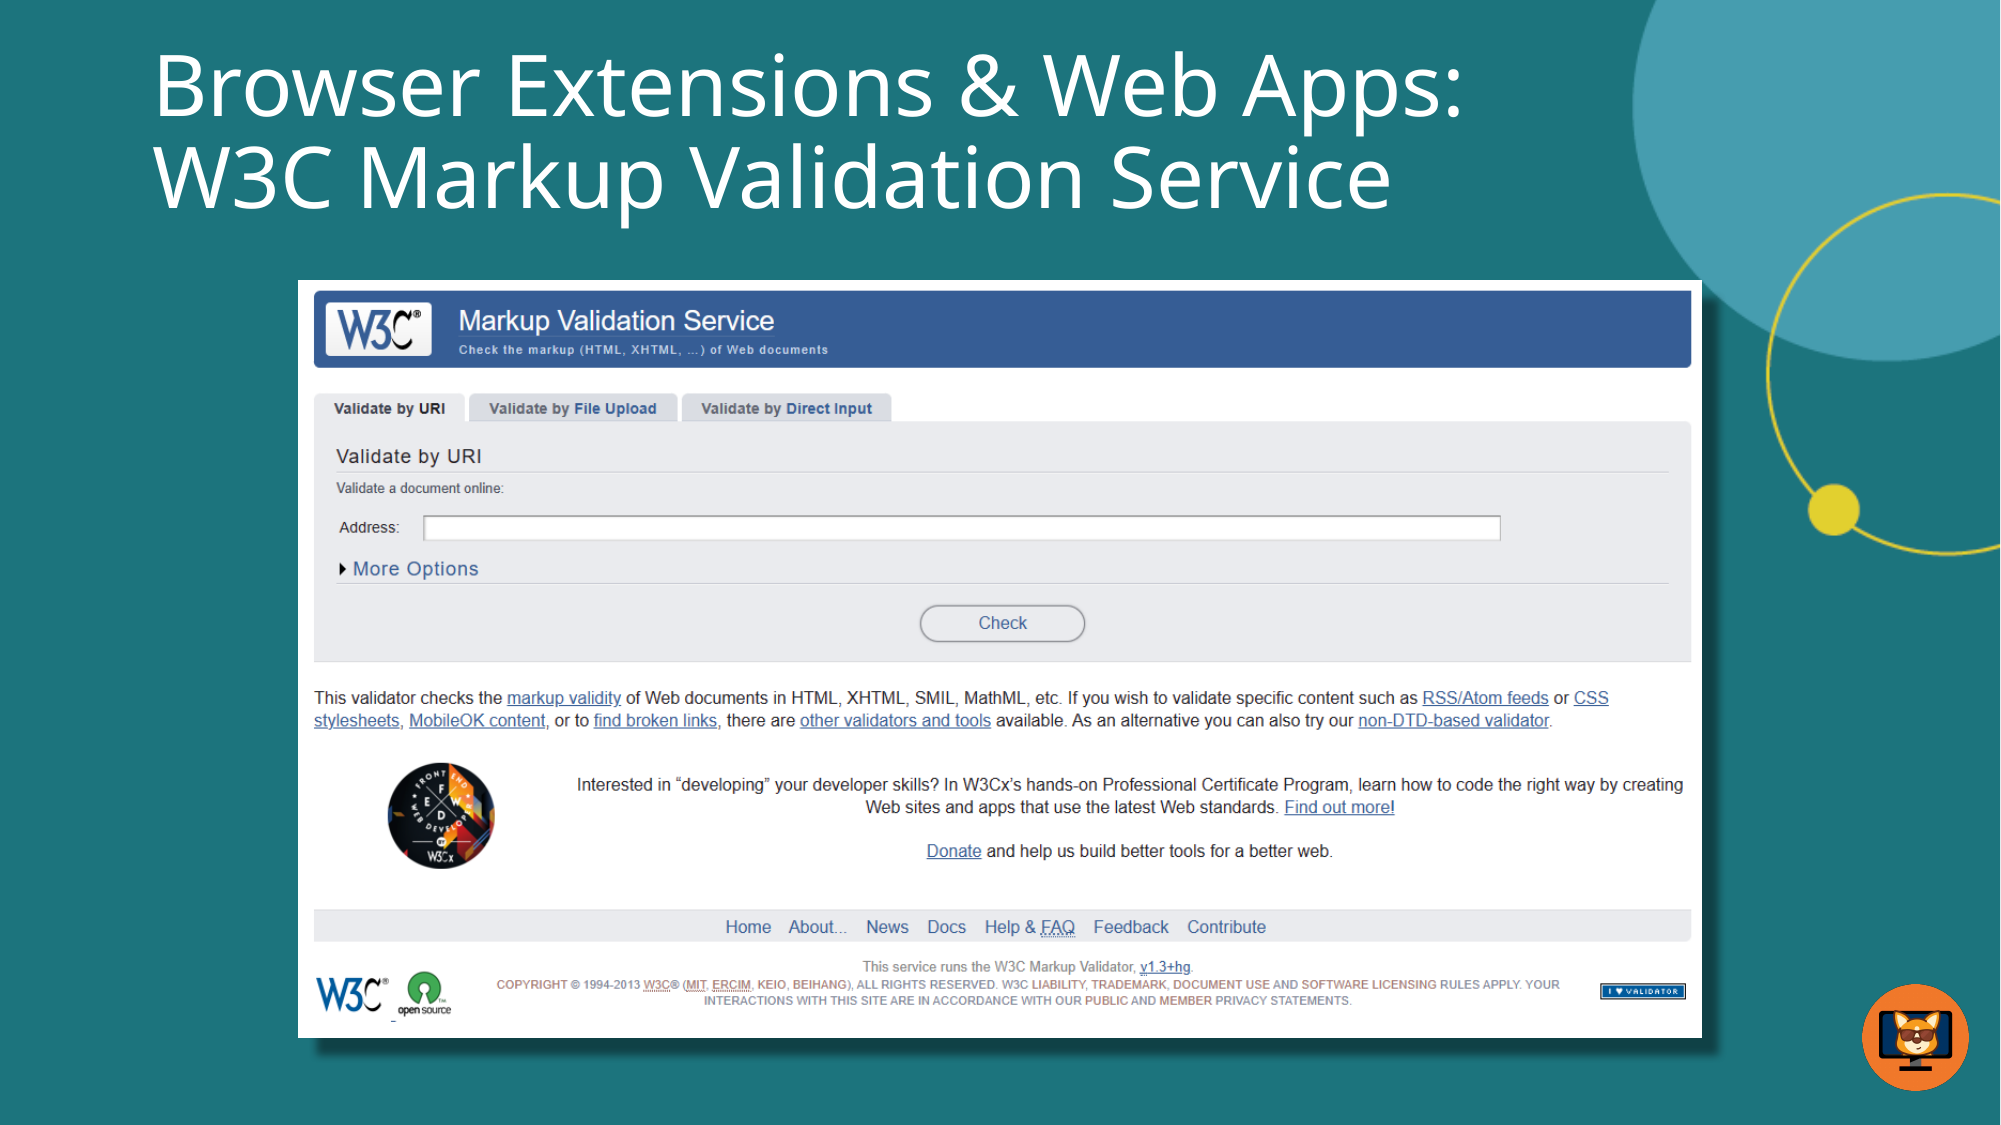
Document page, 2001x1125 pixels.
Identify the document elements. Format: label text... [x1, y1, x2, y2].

picture [0, 0, 2001, 1125]
title Browser Extensions & Web Apps: W3C Markup Validation Service [137, 26, 1505, 244]
